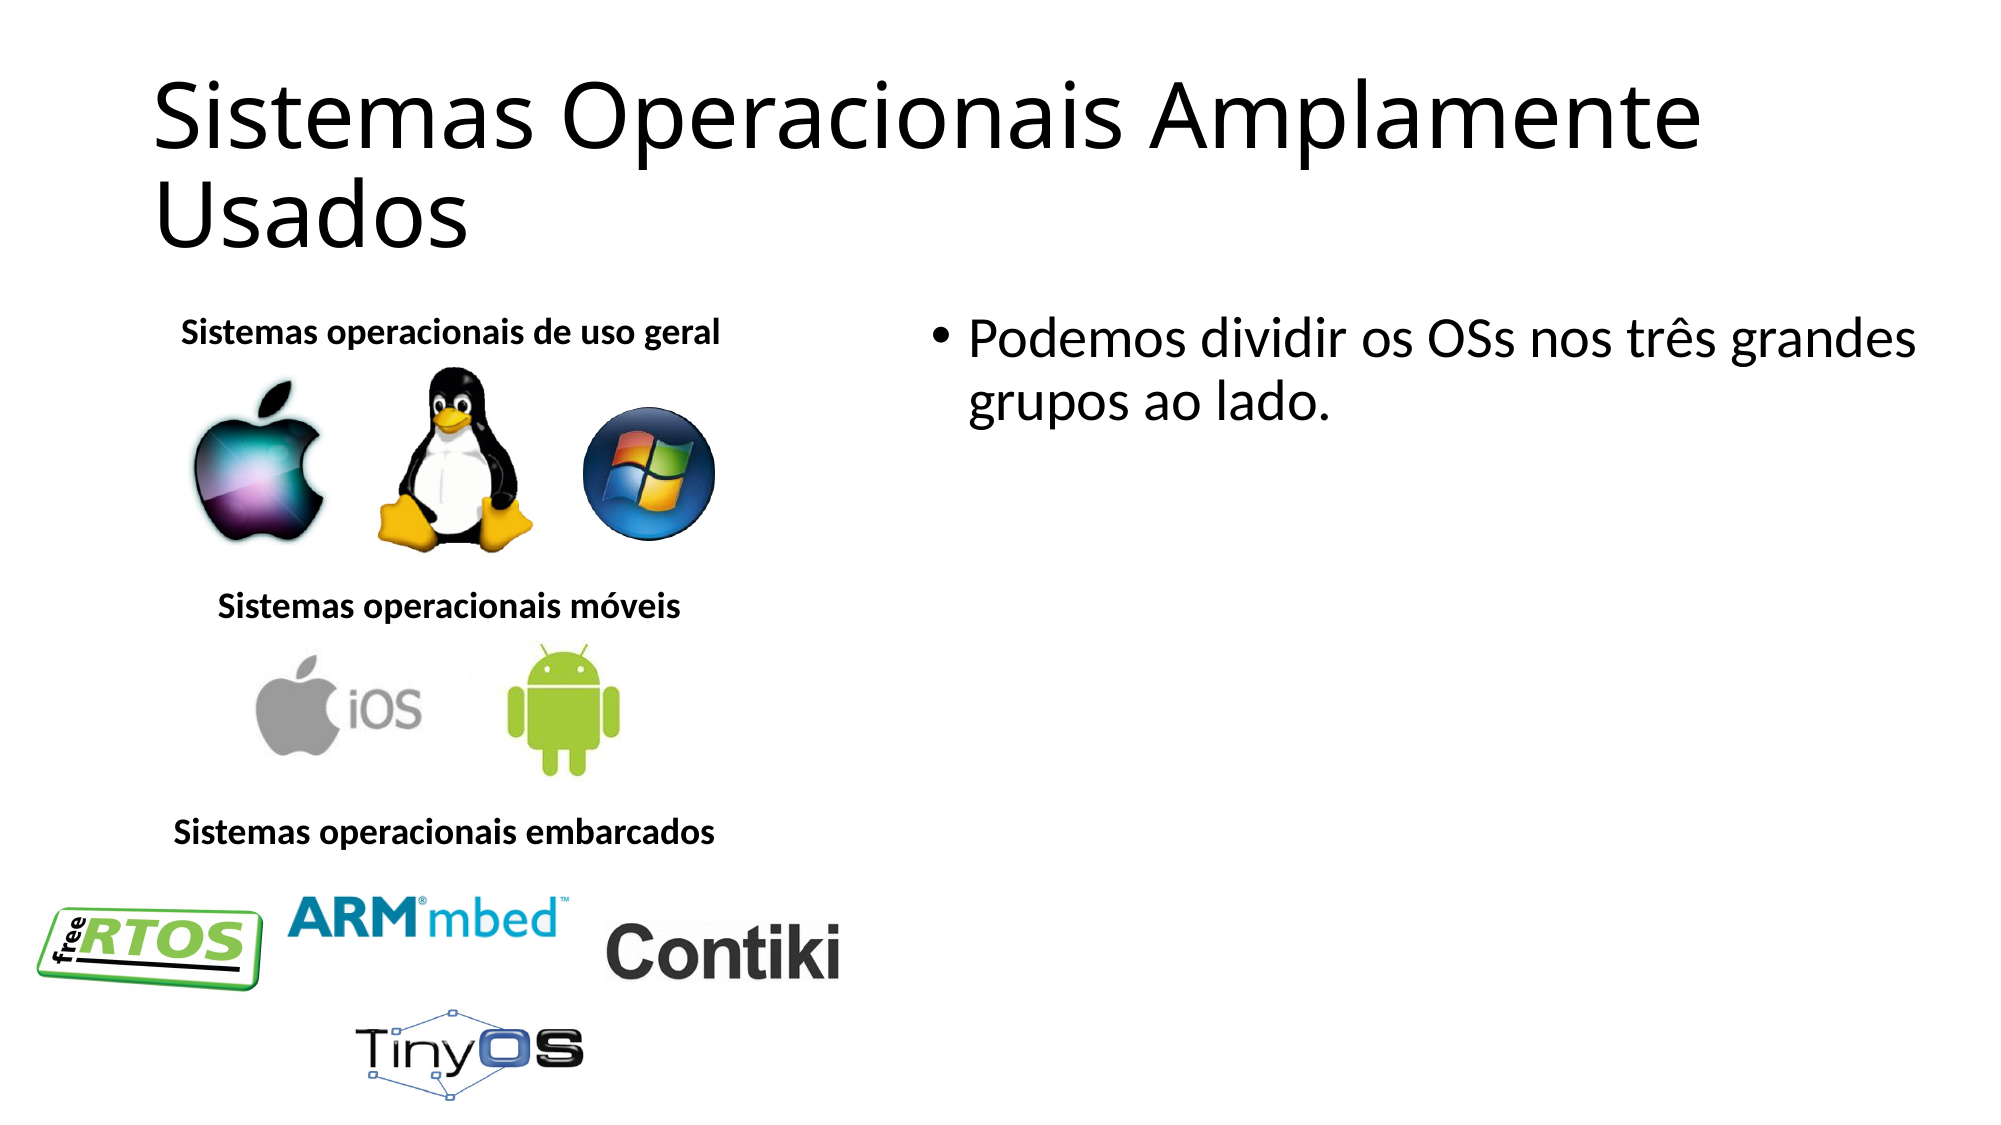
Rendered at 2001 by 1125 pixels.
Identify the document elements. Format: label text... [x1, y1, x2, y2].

text_box Sistemas operacionais móveis [441, 573, 878, 634]
text_box Sistemas operacionais de uso geral [23, 299, 879, 359]
picture [251, 573, 441, 784]
picture [350, 1004, 586, 1105]
list Podemos dividir os OSs nos três grandes grupos ao lado. [915, 299, 1959, 1125]
text_box Sistemas operacionais embarcados [17, 799, 873, 860]
title Sistemas Operacionais Amplamente Usados [137, 59, 1863, 278]
picture [32, 901, 268, 1001]
text_box Sistemas operacionais móveis [22, 573, 251, 634]
picture [604, 920, 839, 982]
picture [181, 360, 722, 562]
picture [284, 878, 578, 940]
picture [468, 597, 646, 796]
